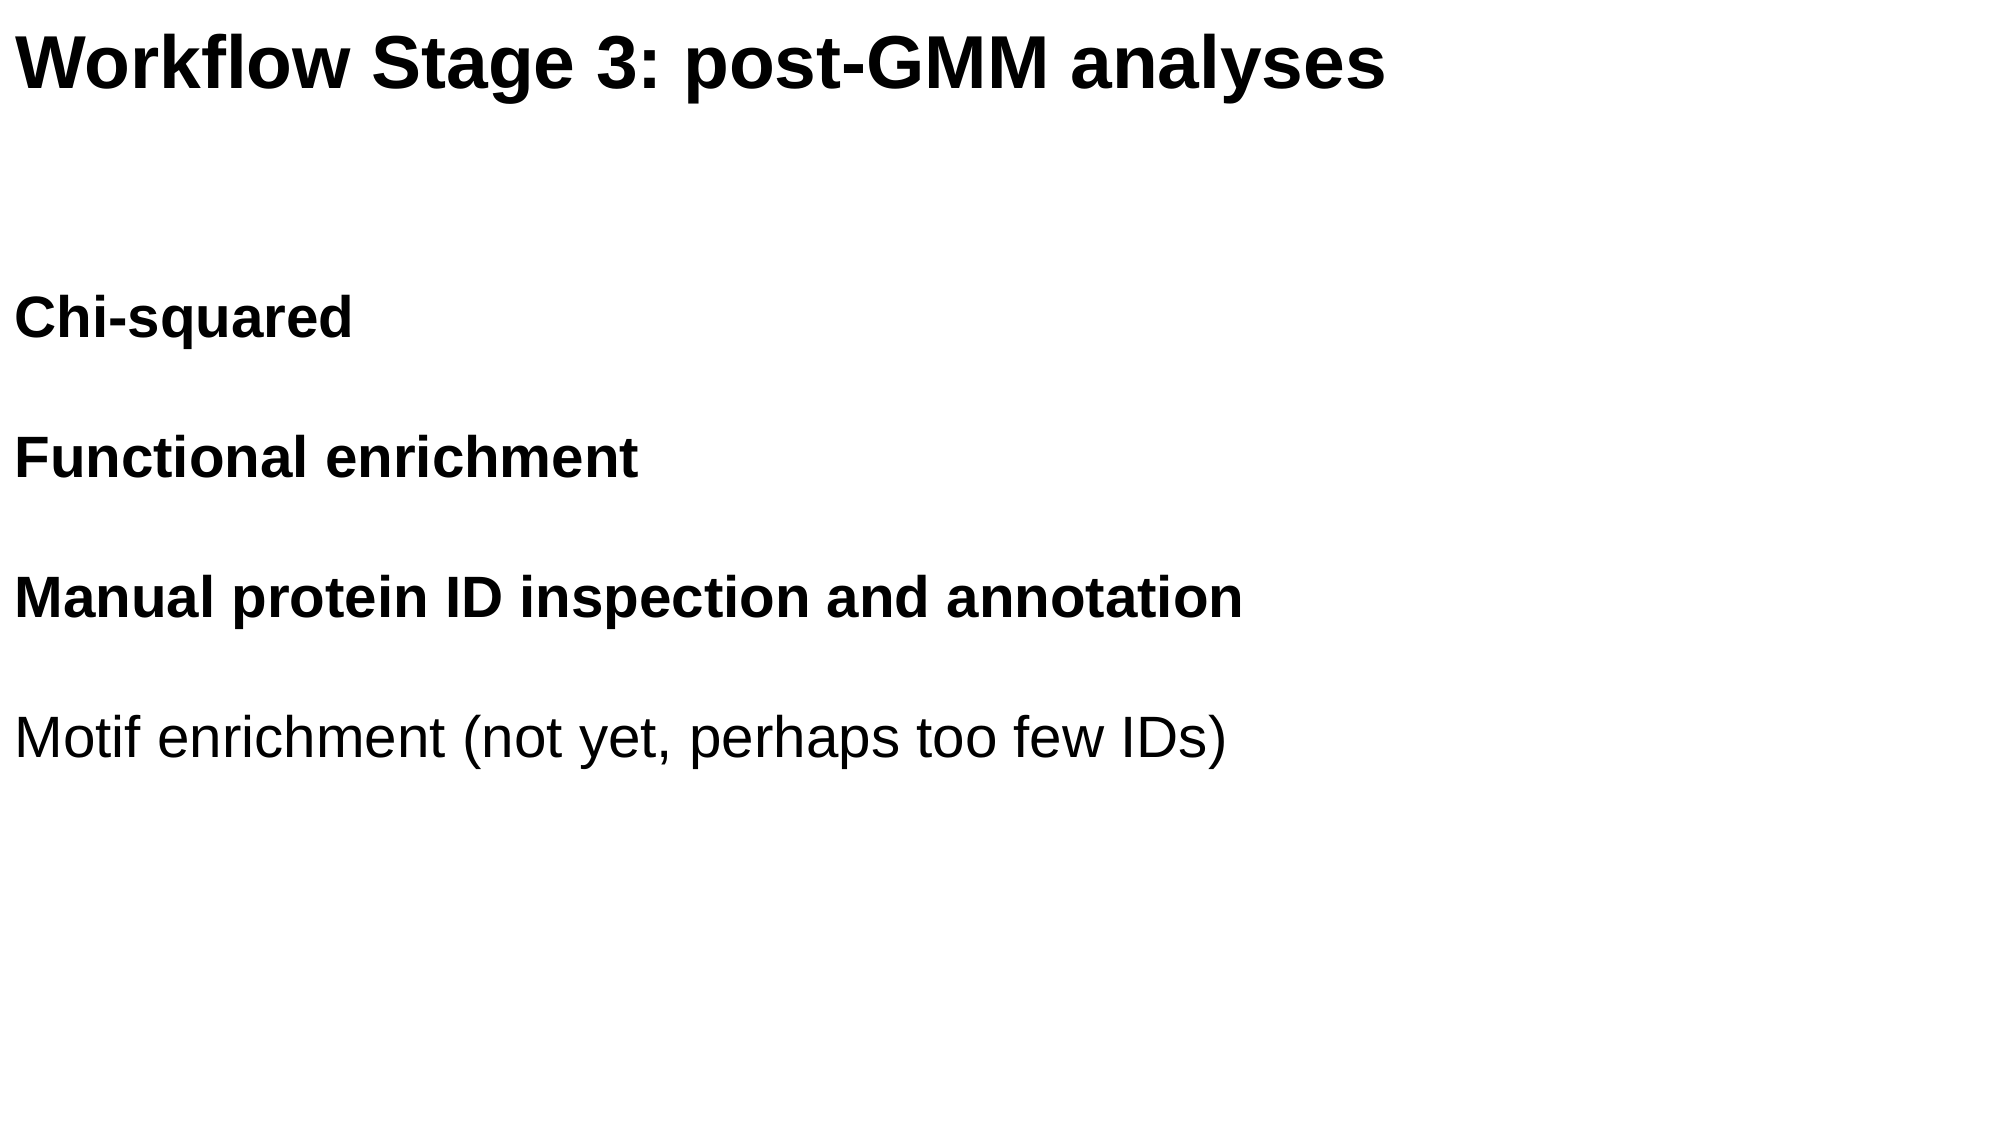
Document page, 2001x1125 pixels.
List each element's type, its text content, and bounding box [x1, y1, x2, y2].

text_box Chi-squared Functional enrichment Manual protein ID inspection and annotation Motif enrichment (not yet, perhaps too few IDs) [0, 272, 1540, 777]
text_box Workflow Stage 3: post-GMM analyses [0, 0, 1989, 174]
